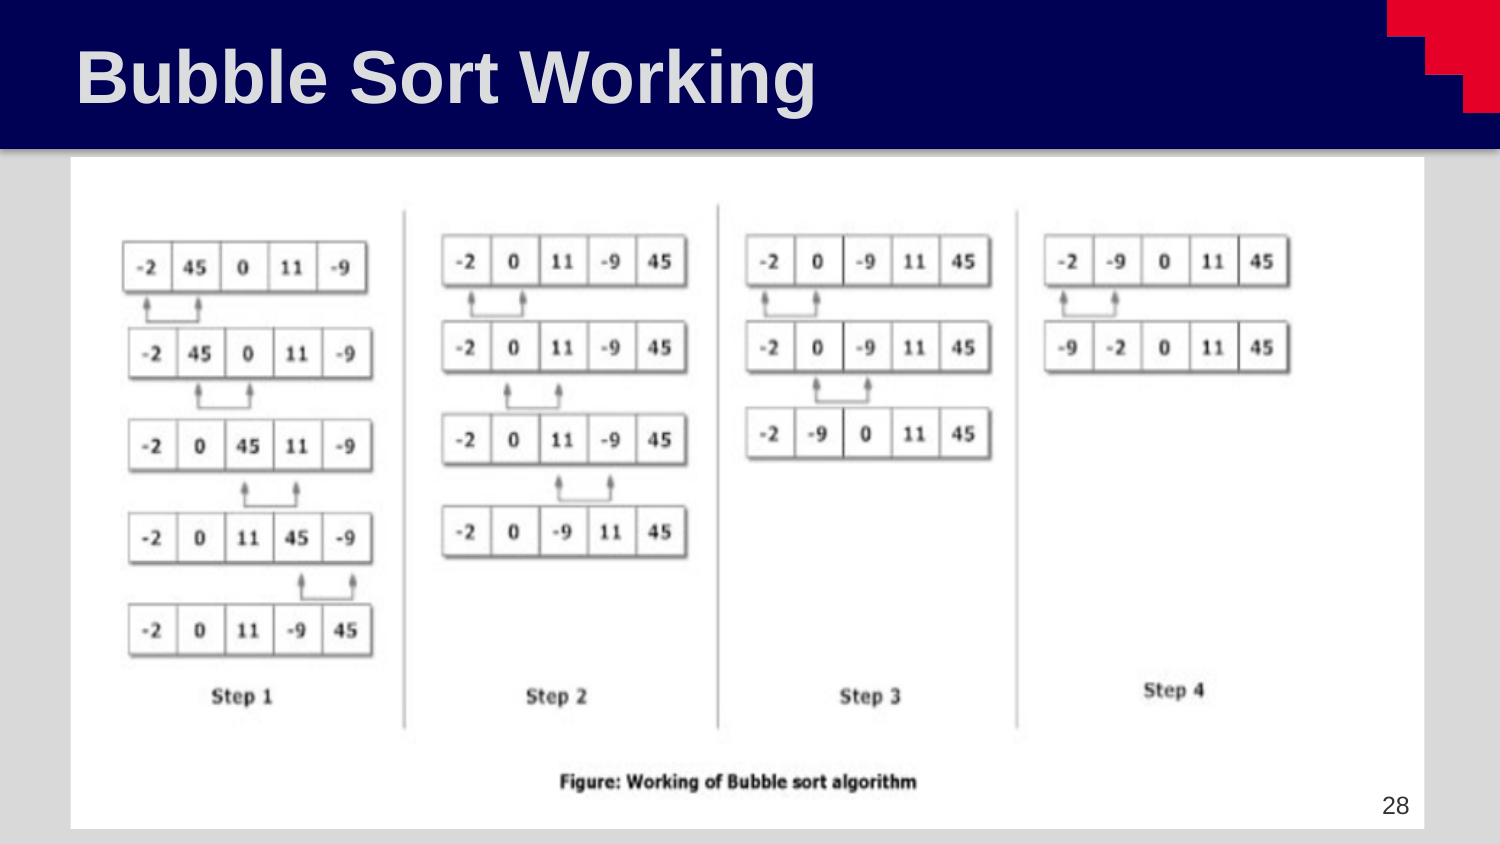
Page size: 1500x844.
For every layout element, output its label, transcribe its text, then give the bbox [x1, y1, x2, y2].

title Bubble Sort Working [0, 0, 1355, 148]
picture [1387, 0, 1500, 113]
picture [70, 157, 1425, 829]
